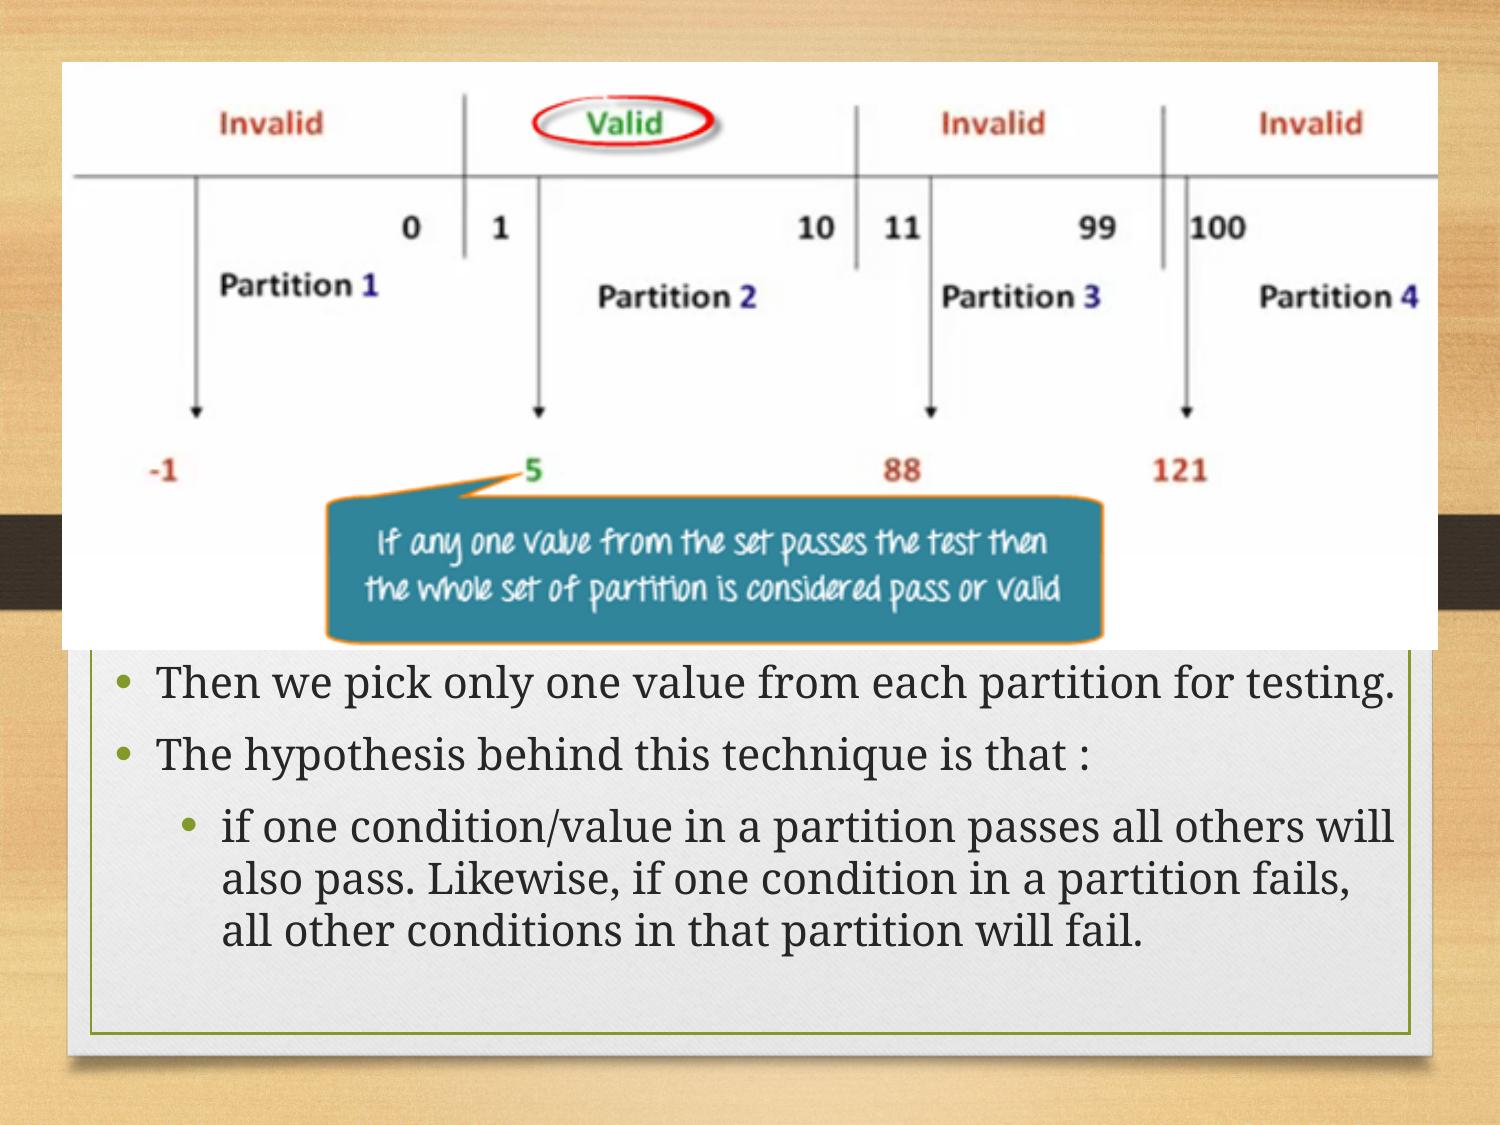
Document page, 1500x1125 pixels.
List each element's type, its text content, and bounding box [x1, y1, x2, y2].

list We cannot test all the possible values because if done, number of test cases will be more than 100. we divide the possible values of tickets into groups or sets where the system behavior can be considered the same. Then we pick only one value from each partition for testing. The hypothesis behind this technique is that : if one condition/value in a partition passes all others will also pass. Likewise, if one condition in a partition fails, all other conditions in that partition will fail. [99, 651, 1413, 1038]
picture [0, 0, 1500, 1125]
